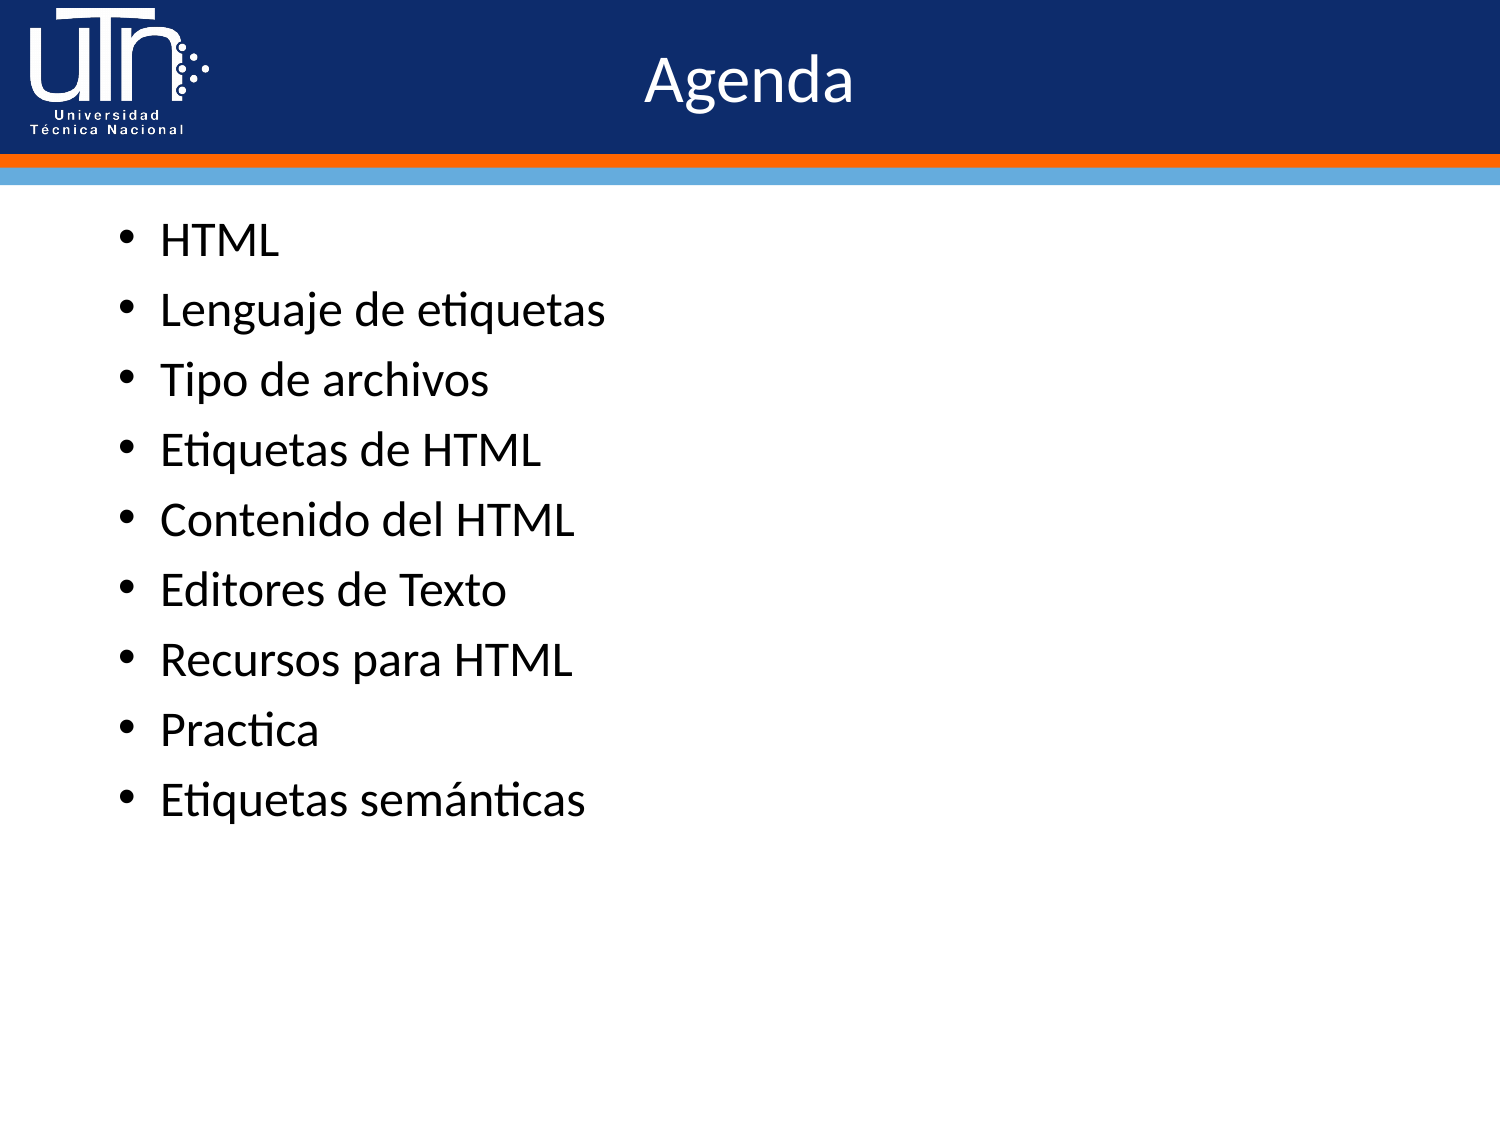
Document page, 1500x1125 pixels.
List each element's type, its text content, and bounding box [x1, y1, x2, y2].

title Agenda [0, 0, 1500, 154]
list HTML Lenguaje de etiquetas Tipo de archivos Etiquetas de HTML Contenido del HTML Editores de Texto Recursos para HTML Practica Etiquetas semánticas [103, 198, 1397, 1012]
